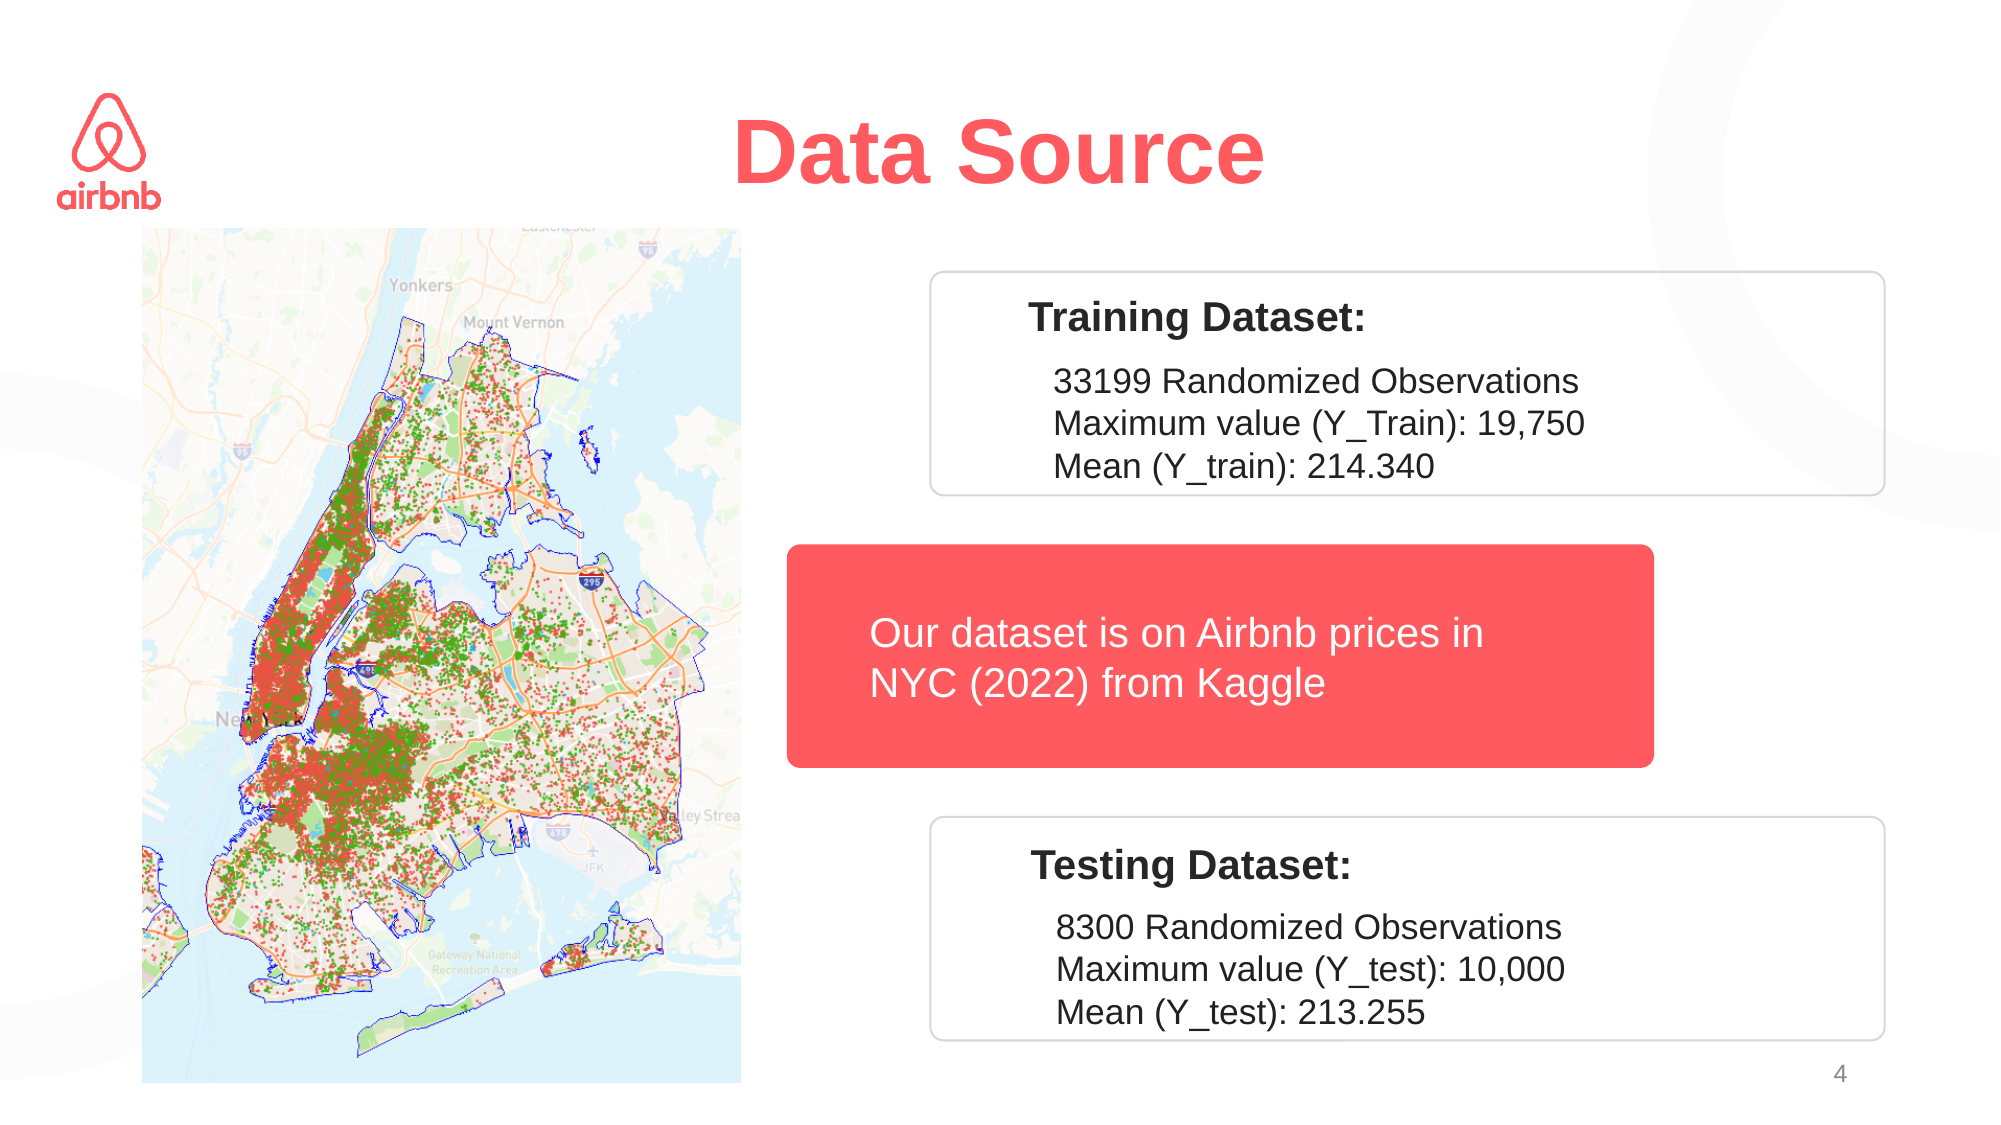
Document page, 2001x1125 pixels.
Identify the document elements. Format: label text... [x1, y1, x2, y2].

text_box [484, 84, 1943, 1041]
picture [141, 228, 741, 1084]
slide_number ‹#› [1412, 1049, 1863, 1103]
picture [53, 91, 163, 211]
